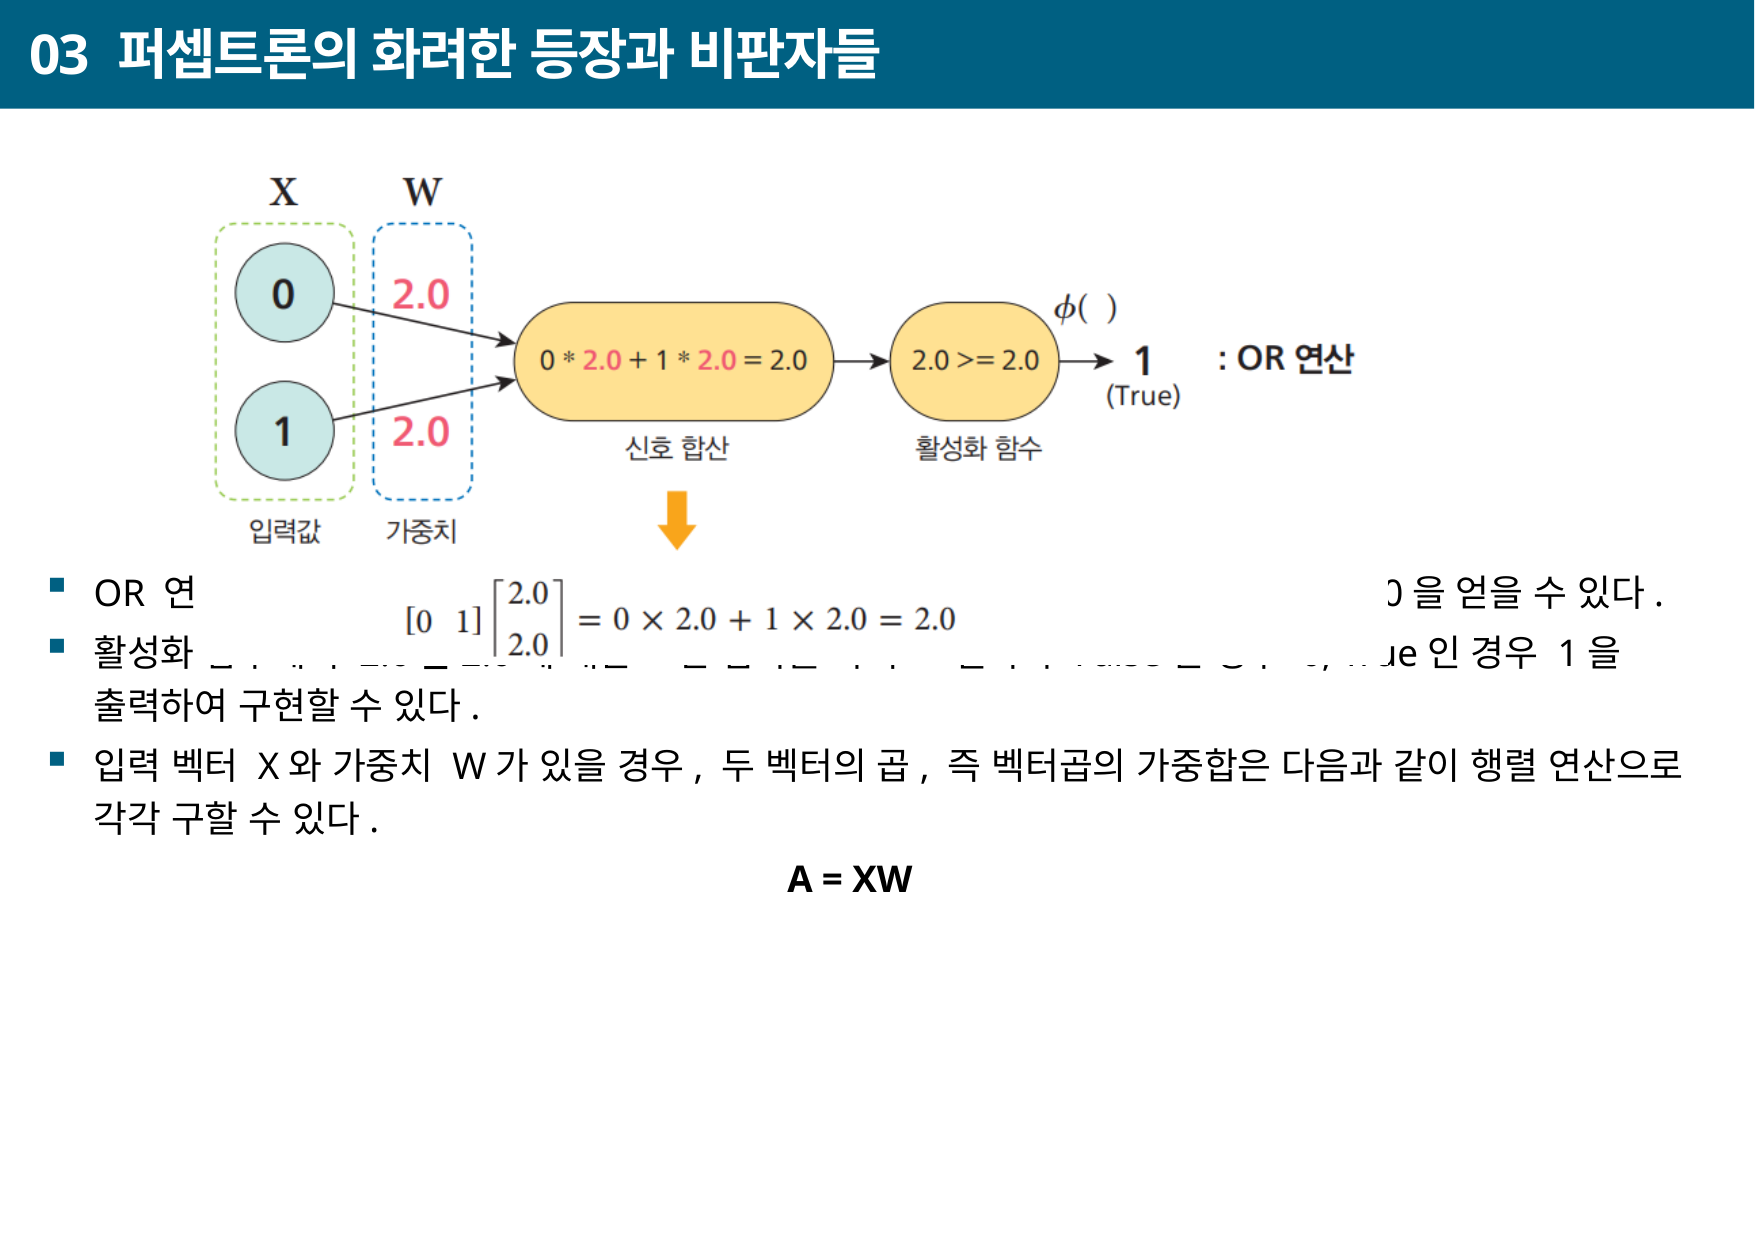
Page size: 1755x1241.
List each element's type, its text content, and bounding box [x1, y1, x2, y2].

picture [197, 155, 1389, 665]
title 03 퍼셉트론의 화려한 등장과 비판자들 [12, 9, 1506, 96]
